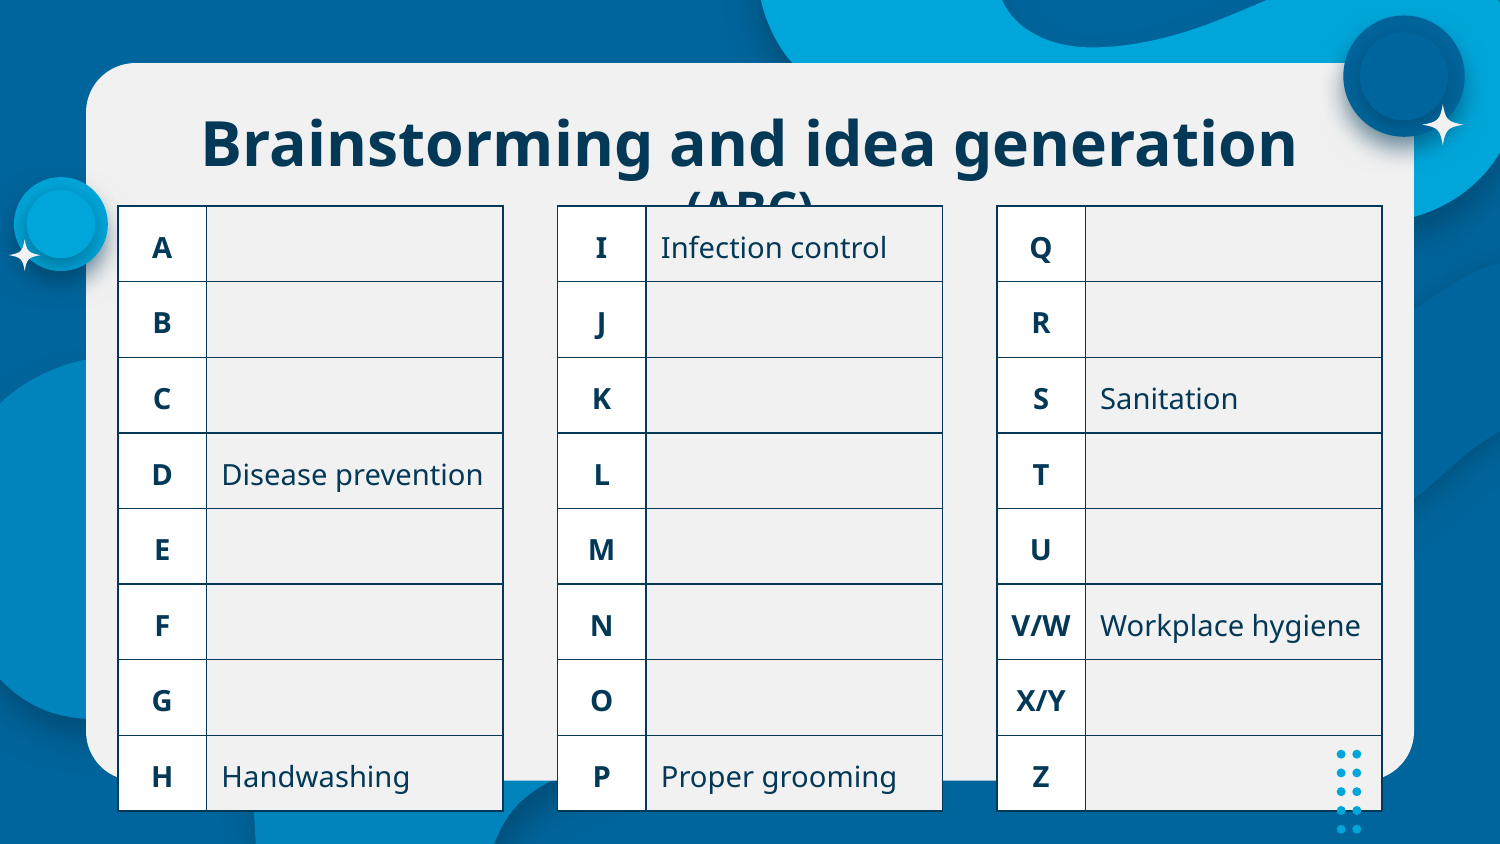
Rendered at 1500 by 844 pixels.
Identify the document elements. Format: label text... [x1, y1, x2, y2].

table_header [1086, 207, 1381, 281]
table_cell B [119, 282, 206, 357]
table_cell [207, 660, 502, 735]
table_header I [558, 207, 645, 281]
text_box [1338, 19, 1470, 142]
table_cell [207, 509, 502, 583]
table_cell [647, 434, 942, 508]
table_cell L [558, 434, 645, 508]
table_cell R [998, 282, 1085, 357]
table_cell [1086, 434, 1381, 508]
table_cell [647, 509, 942, 583]
table_cell T [998, 434, 1085, 508]
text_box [1336, 749, 1362, 834]
table_cell [207, 358, 502, 432]
table_cell [207, 585, 502, 659]
table_cell Sanitation [1086, 358, 1381, 432]
table_cell J [558, 282, 645, 357]
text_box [1331, 88, 1382, 157]
table_cell M [558, 509, 645, 583]
table_cell Workplace hygiene [1086, 585, 1381, 659]
table_cell V/W [998, 585, 1085, 659]
table_cell [647, 585, 942, 659]
table_cell F [119, 585, 206, 659]
table_cell K [558, 358, 645, 432]
table_cell P [558, 736, 645, 810]
table_cell S [998, 358, 1085, 432]
table_cell D [119, 434, 206, 508]
table_cell [207, 282, 502, 357]
table_cell H [119, 736, 206, 810]
table_cell Handwashing [207, 736, 502, 810]
table_cell [1086, 660, 1381, 735]
table_cell [647, 358, 942, 432]
table_cell [1086, 509, 1381, 583]
table_cell Disease prevention [207, 434, 502, 508]
table_cell C [119, 358, 206, 432]
table_cell O [558, 660, 645, 735]
table_cell U [998, 509, 1085, 583]
table_header Q [998, 207, 1085, 281]
table_cell Proper grooming [647, 736, 942, 810]
table_header [207, 207, 502, 281]
table_cell X/Y [998, 660, 1085, 735]
table_header Infection control [647, 207, 942, 281]
table_cell E [119, 509, 206, 583]
table_cell N [558, 585, 645, 659]
table_cell [1086, 736, 1381, 810]
table_cell [647, 660, 942, 735]
table_cell [1086, 282, 1381, 357]
title Brainstorming and idea generation (ABC) [118, 88, 1382, 183]
table_cell G [119, 660, 206, 735]
table_cell [647, 282, 942, 357]
table_cell Z [998, 736, 1085, 810]
table_header A [119, 207, 206, 281]
